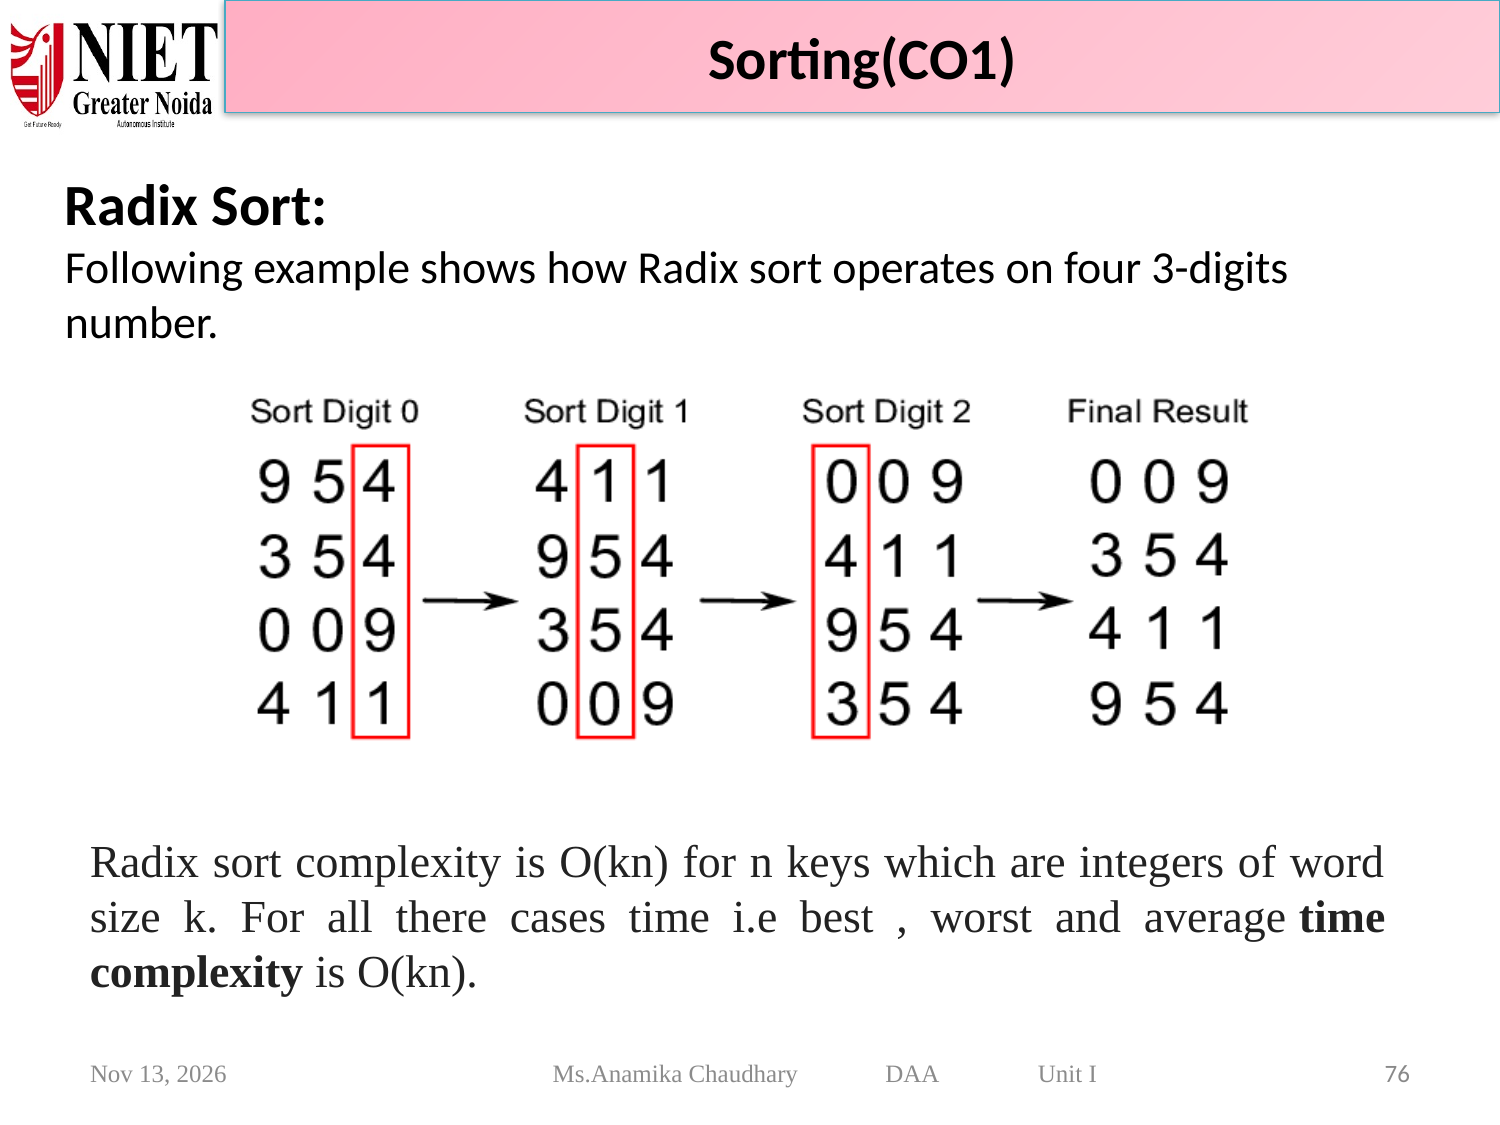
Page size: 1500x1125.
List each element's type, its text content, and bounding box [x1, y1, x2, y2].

picture [224, 374, 1276, 765]
slide_number 29-Jul-24 [75, 1042, 412, 1103]
text_box Sorting(CO1) [238, 0, 1500, 113]
text_box Radix Sort: Following example shows how Radix sort operates on four 3-digits number. [50, 160, 1425, 410]
text_box Radix sort complexity is O(kn) for n keys which are integers of word size k. For all there cases time i.e best , worst and average time complexity is O(kn). [75, 824, 1400, 1004]
slide_number 76 [1074, 1042, 1425, 1103]
picture [0, 0, 238, 153]
footer Ms.Anamika Chaudhary DAA Unit I [412, 1042, 1074, 1103]
